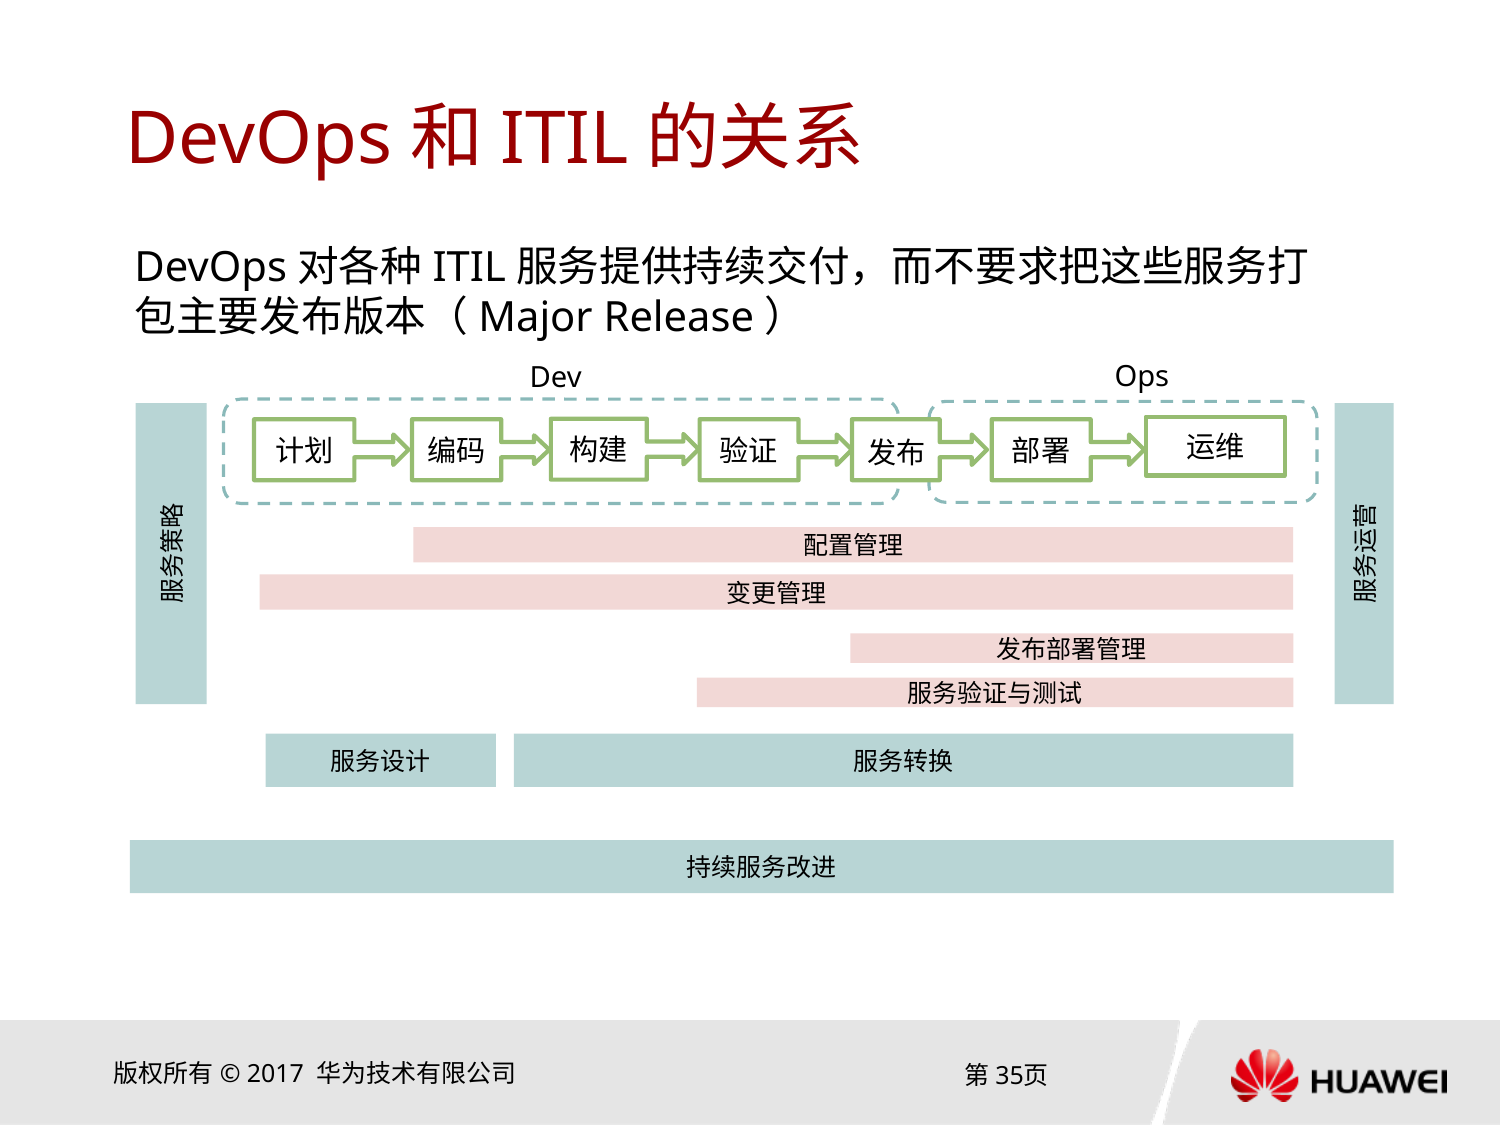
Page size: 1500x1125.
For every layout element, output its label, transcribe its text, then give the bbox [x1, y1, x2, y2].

text_box 发布部署管理 [850, 633, 1294, 663]
text_box [943, 432, 990, 467]
text_box 服务运营 [1334, 403, 1394, 705]
text_box Dev [514, 351, 608, 401]
text_box 计划 [251, 417, 409, 483]
text_box 编码 [409, 417, 548, 483]
text_box 运维 [1144, 415, 1287, 478]
picture [0, 1020, 1500, 1125]
text_box DevOps对各种ITIL服务提供持续交付，而不要求把这些服务打包主要发布版本（Major Release） [117, 231, 1347, 349]
text_box 服务策略 [135, 403, 207, 705]
text_box 发布 [850, 426, 943, 478]
text_box 配置管理 [413, 527, 1294, 563]
text_box [926, 399, 1320, 505]
text_box 服务设计 [265, 733, 496, 787]
text_box [849, 417, 942, 483]
title DevOps和ITIL的关系 [111, 63, 1378, 207]
text_box Ops [1099, 349, 1185, 400]
text_box [221, 396, 901, 506]
text_box 构建 [548, 416, 697, 482]
text_box 服务转换 [513, 733, 1294, 787]
text_box 变更管理 [259, 574, 1294, 610]
text_box 验证 [697, 417, 849, 483]
text_box 服务验证与测试 [696, 677, 1294, 708]
text_box 持续服务改进 [129, 840, 1394, 894]
